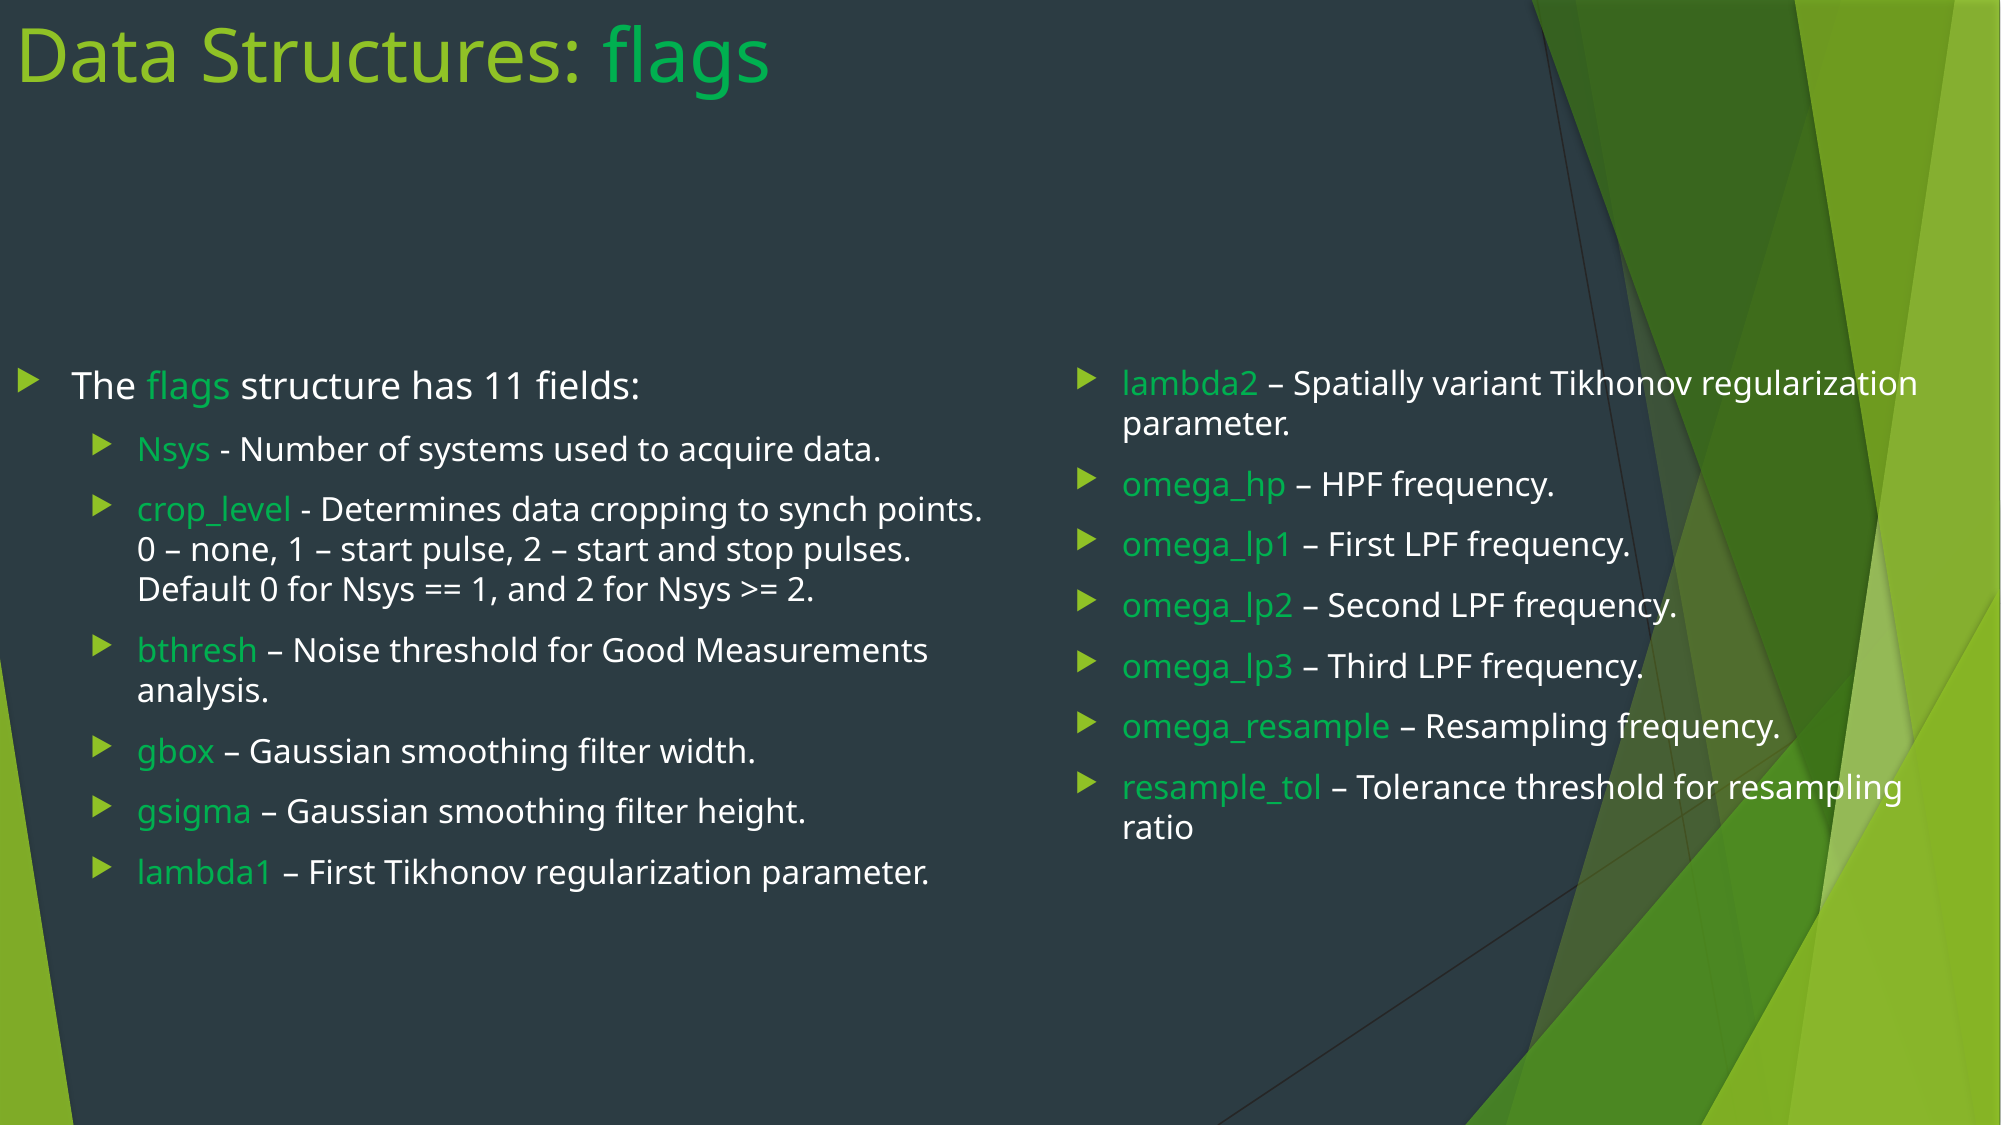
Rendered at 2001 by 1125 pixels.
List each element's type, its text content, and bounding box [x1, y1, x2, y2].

title Data Structures: flags [0, 0, 1411, 217]
list The flags structure has 11 fields: Nsys - Number of systems used to acquire data. crop_level - Determines data cropping to synch points. 0 – none, 1 – start pulse, 2 – start and stop pulses. Default 0 for Nsys == 1, and 2 for Nsys >= 2. bthresh – Noise threshold for Good Measurements analysis. gbox – Gaussian smoothing filter width. gsigma – Gaussian smoothing filter height. lambda1 – First Tikhonov regularization parameter. lambda2 – Spatially variant Tikhonov regularization parameter. omega_hp – HPF frequency. omega_lp1 – First LPF frequency. omega_lp2 – Second LPF frequency. omega_lp3 – Third LPF frequency. omega_resample – Resampling frequency. resample_tol – Tolerance threshold for resampling ratio [0, 354, 2000, 883]
